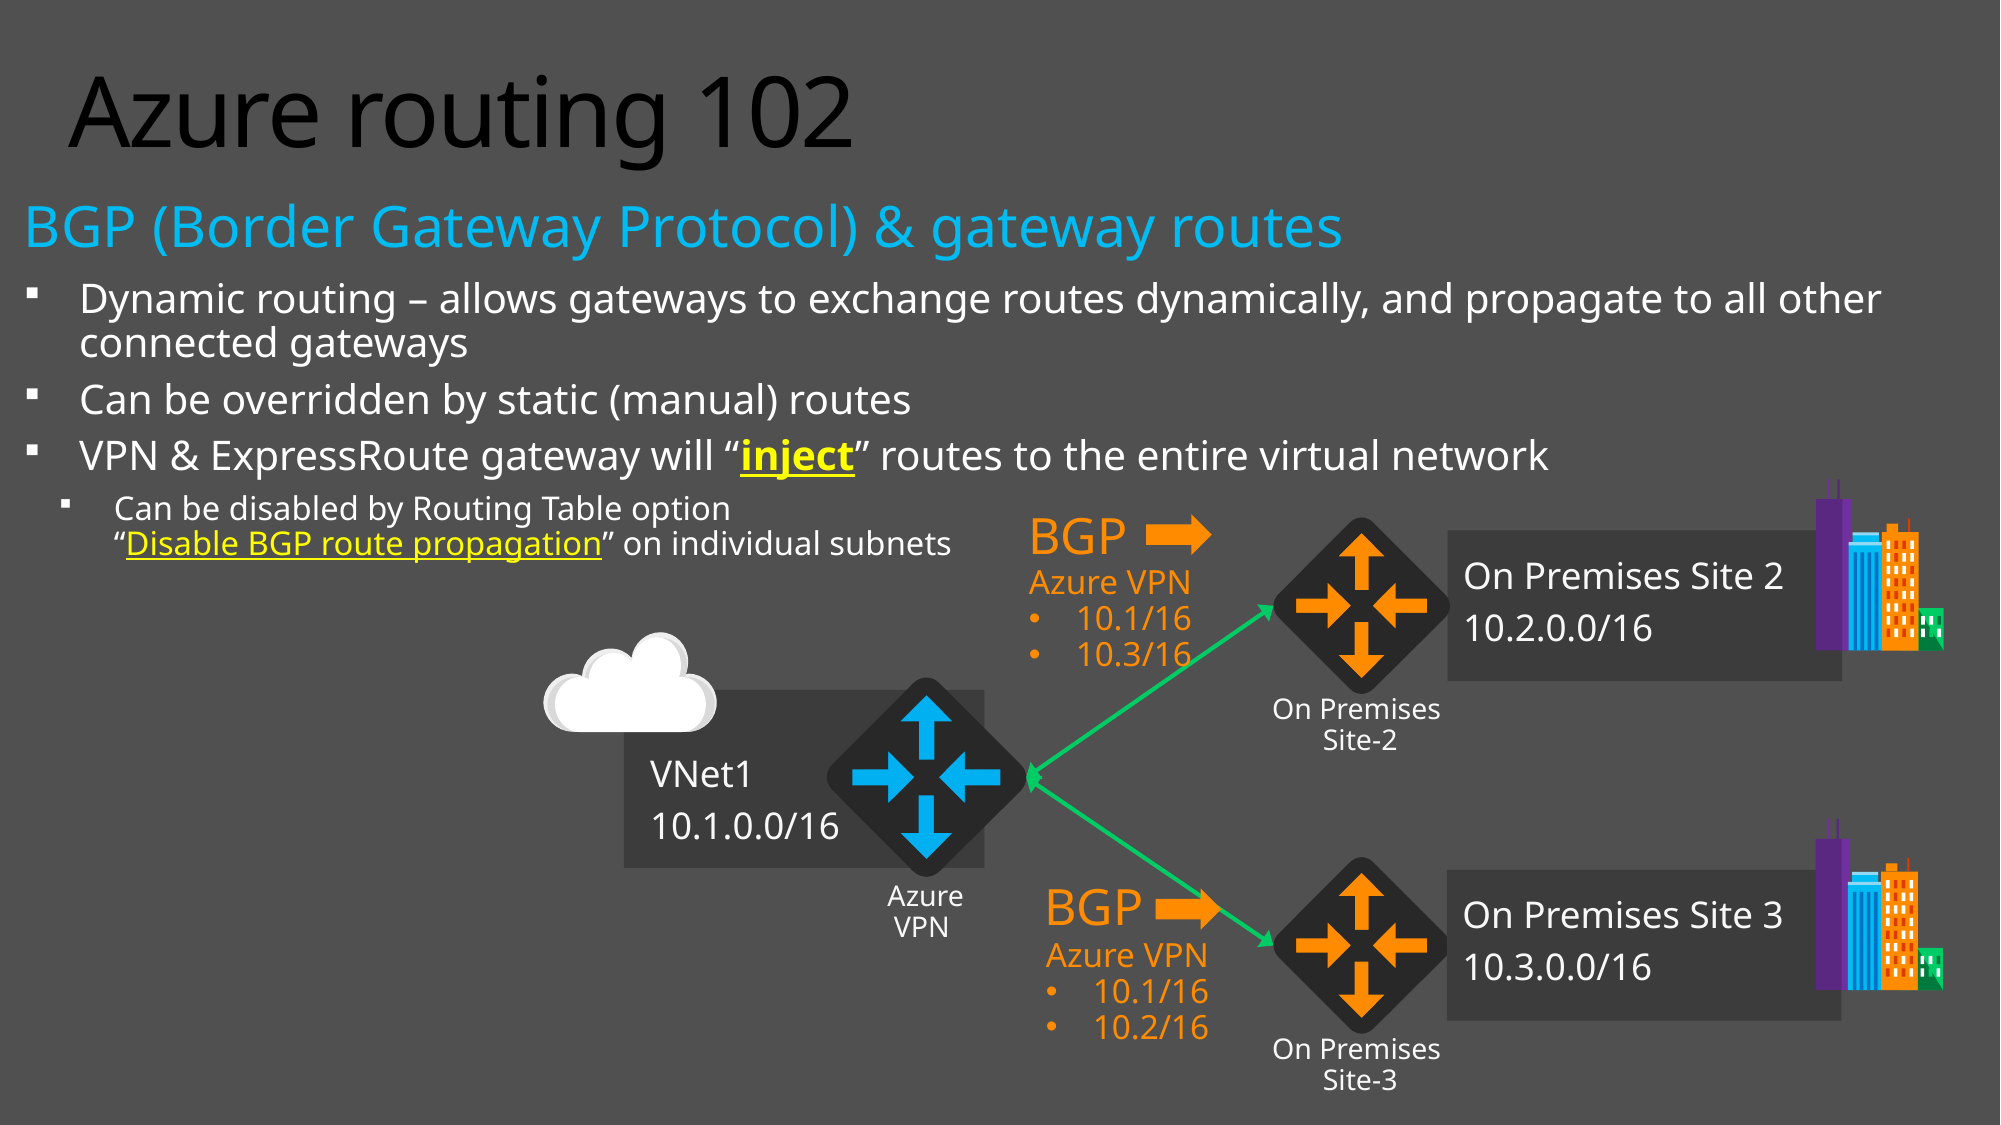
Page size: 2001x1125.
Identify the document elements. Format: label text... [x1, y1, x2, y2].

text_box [1270, 478, 1944, 758]
text_box [1145, 513, 1213, 557]
title Azure routing 102 [44, 47, 1957, 196]
text_box BGP [998, 487, 1158, 590]
text_box Azure VPN 10.1/16 10.3/16 [999, 541, 1223, 631]
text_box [1270, 818, 1944, 1098]
text_box Azure VPN 10.1/16 10.2/16 [1015, 945, 1240, 1071]
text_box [1025, 605, 1274, 777]
list BGP (Border Gateway Protocol) & gateway routes Dynamic routing – allows gateways to exchange routes dynamically, and propagate to all other connected gateways Can be overridden by static (manual) routes VPN & ExpressRoute gateway will “inject” routes to the entire virtual network Can be disabled by Routing Table option “Disable BGP route propagation” on individual subnets [0, 183, 1912, 582]
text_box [543, 631, 1025, 945]
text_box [1025, 777, 1274, 946]
